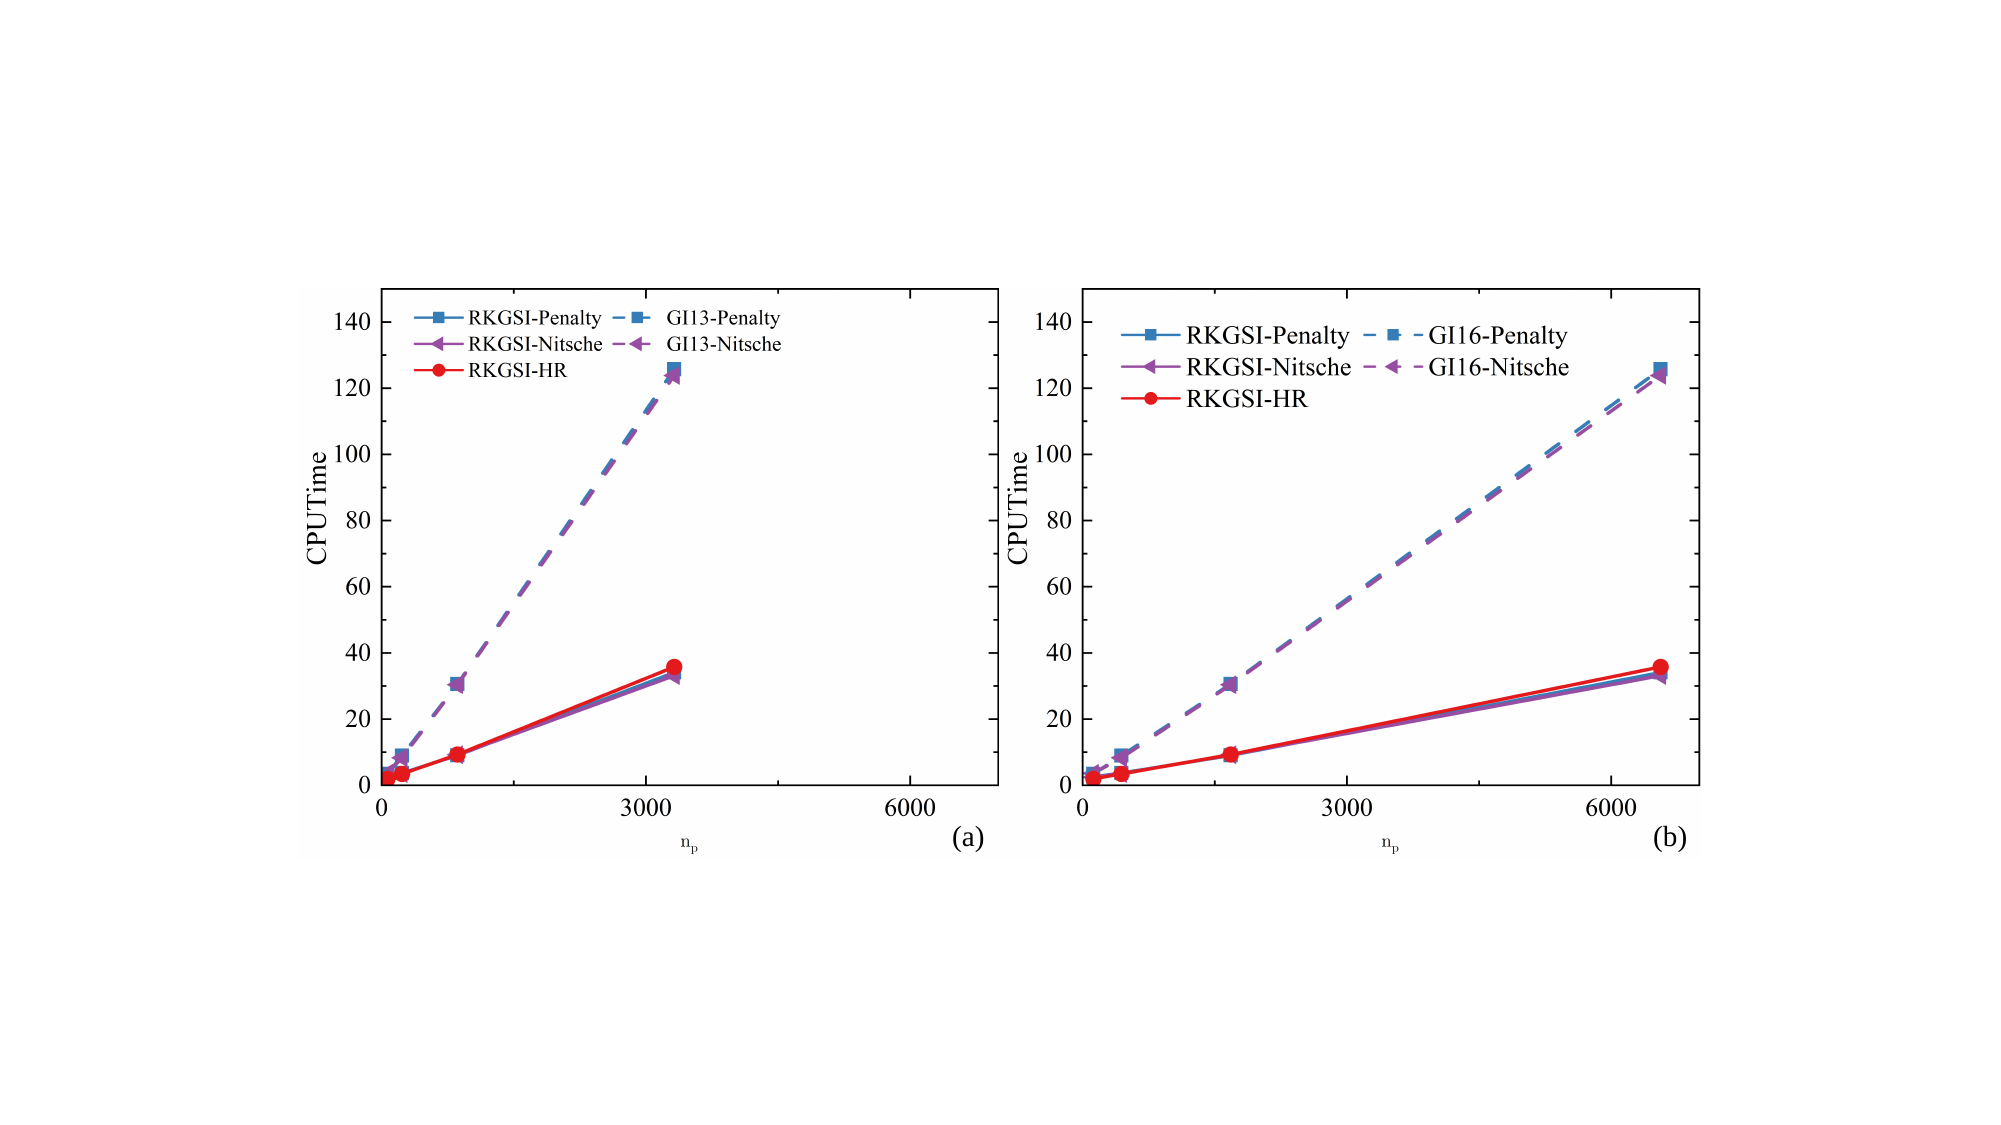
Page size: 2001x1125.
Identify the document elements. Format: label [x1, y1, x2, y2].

text_box [298, 287, 1703, 860]
